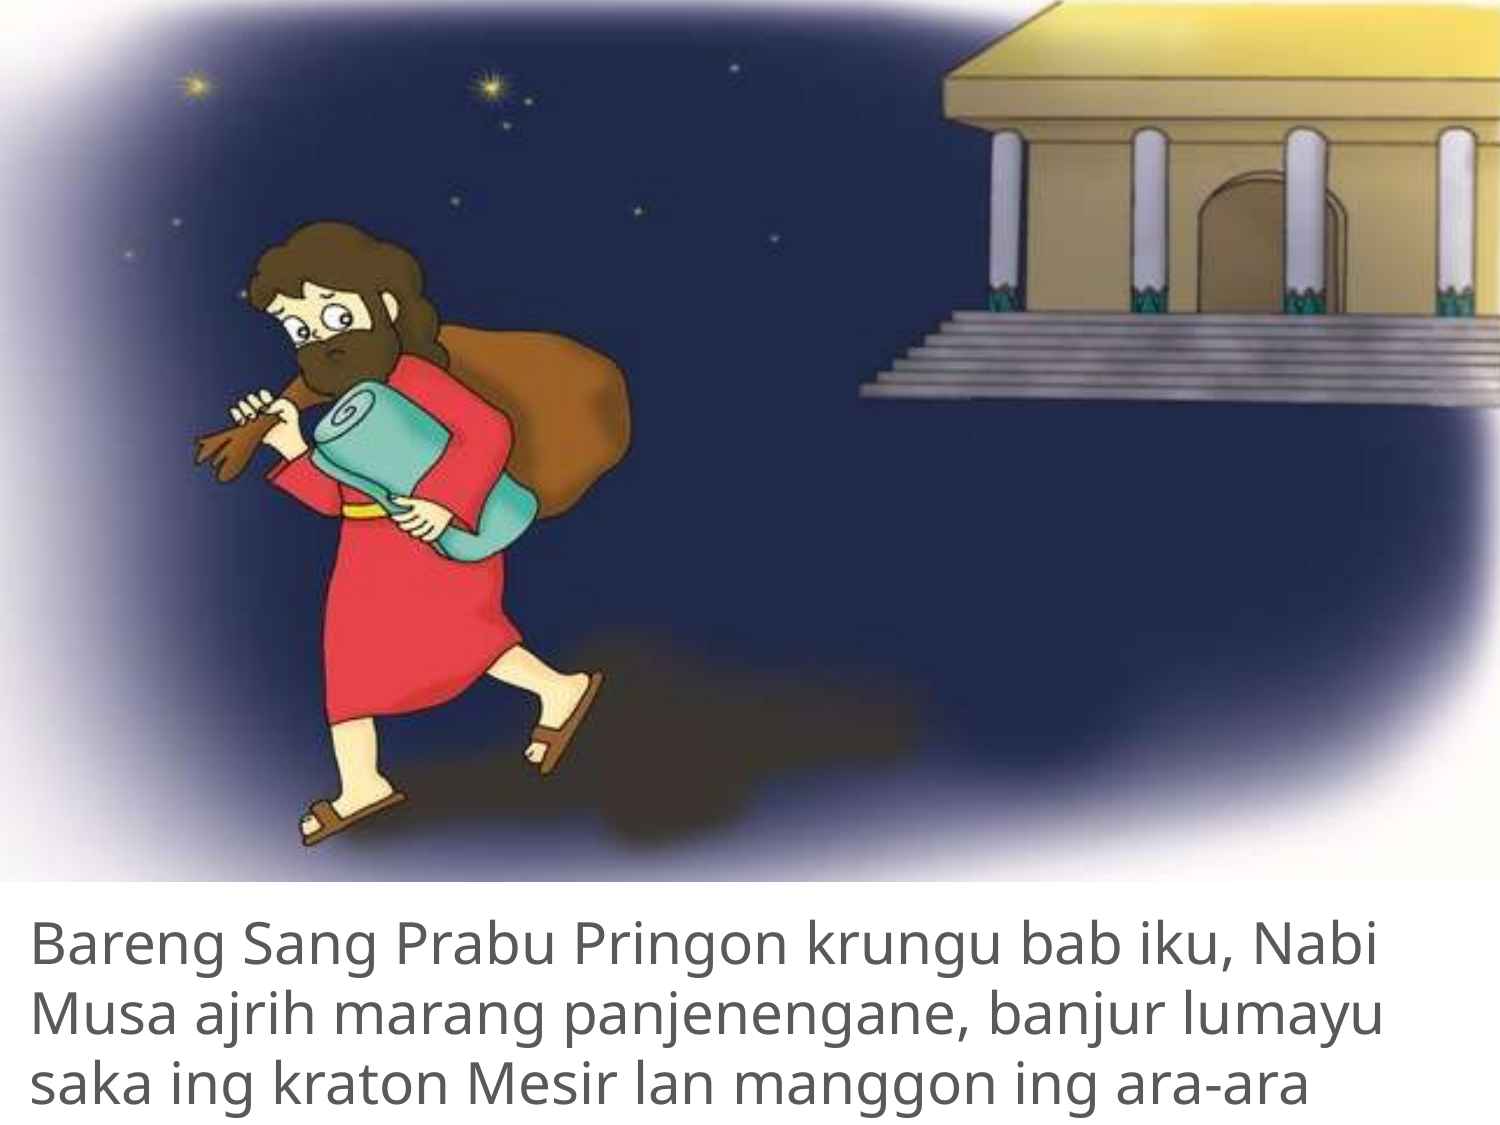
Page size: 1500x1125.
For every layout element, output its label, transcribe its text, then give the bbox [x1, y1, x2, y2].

text_box Bareng Sang Prabu Pringon krungu bab iku, Nabi Musa ajrih marang panjenengane, banjur lumayu saka ing kraton Mesir lan manggon ing ara-ara samun Midian. [14, 898, 1486, 1125]
picture [0, 0, 1500, 882]
